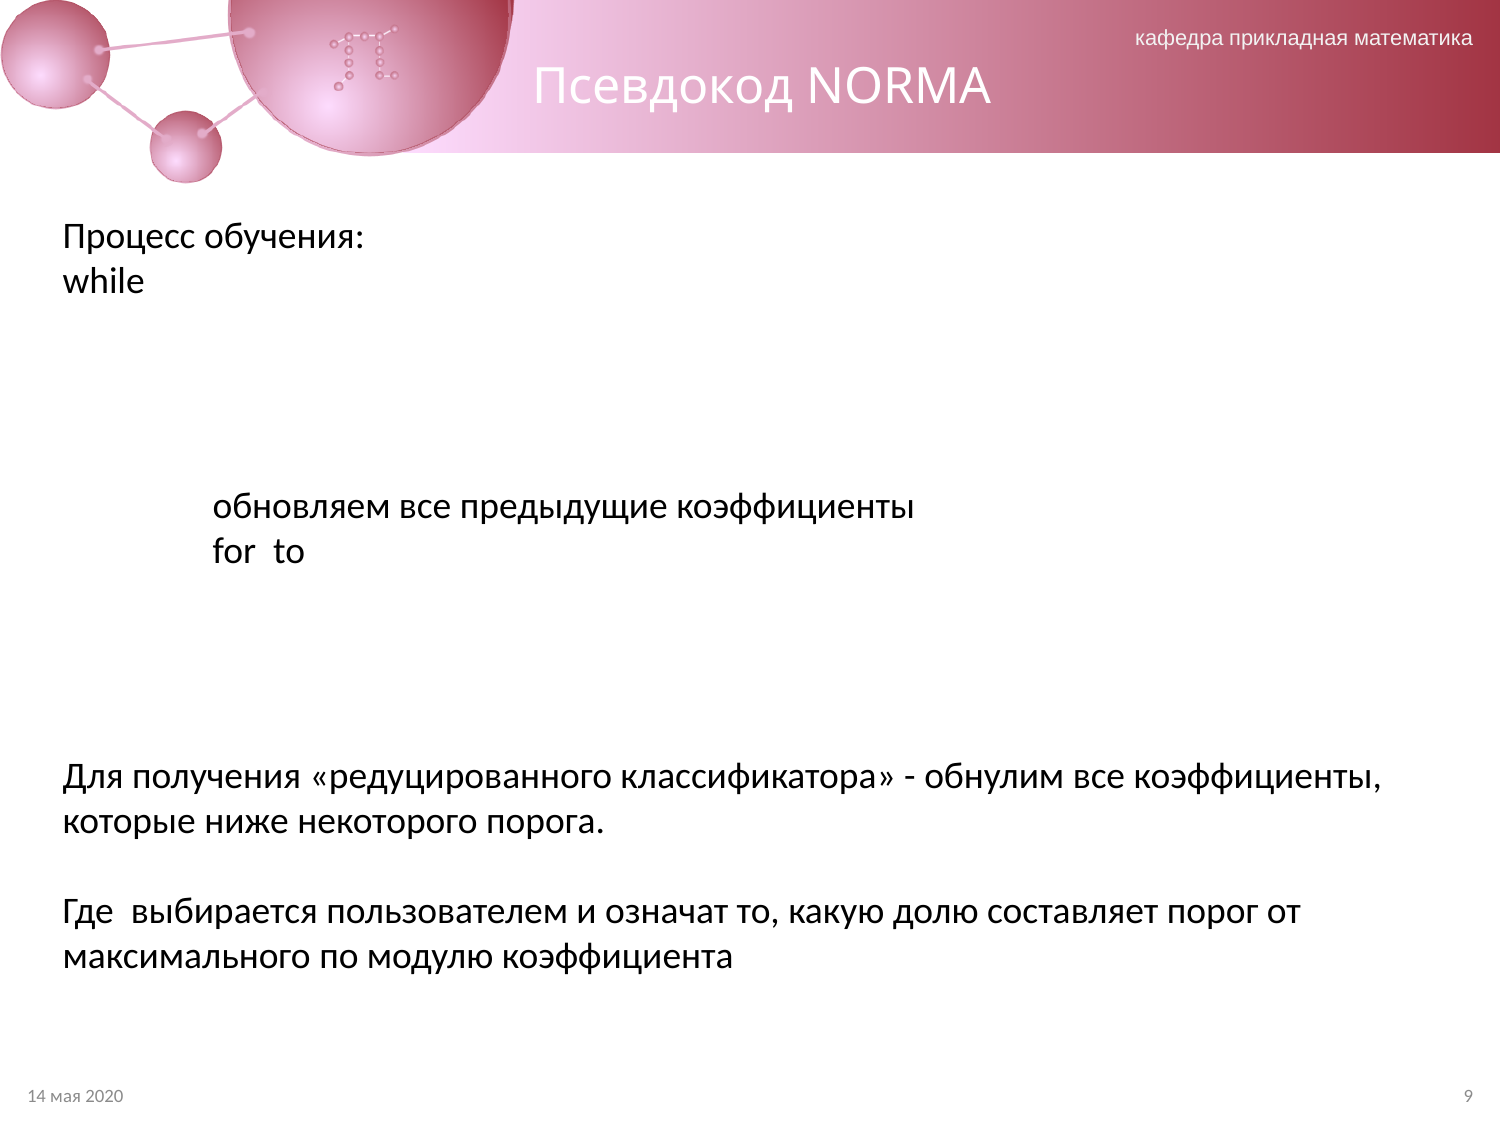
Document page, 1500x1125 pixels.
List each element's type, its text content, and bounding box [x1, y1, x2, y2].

picture [0, 0, 1500, 1125]
title Псевдокод NORMA [517, 25, 1121, 149]
slide_number 9 [1150, 1065, 1488, 1125]
slide_number 14 мая 2020 [11, 1065, 350, 1125]
